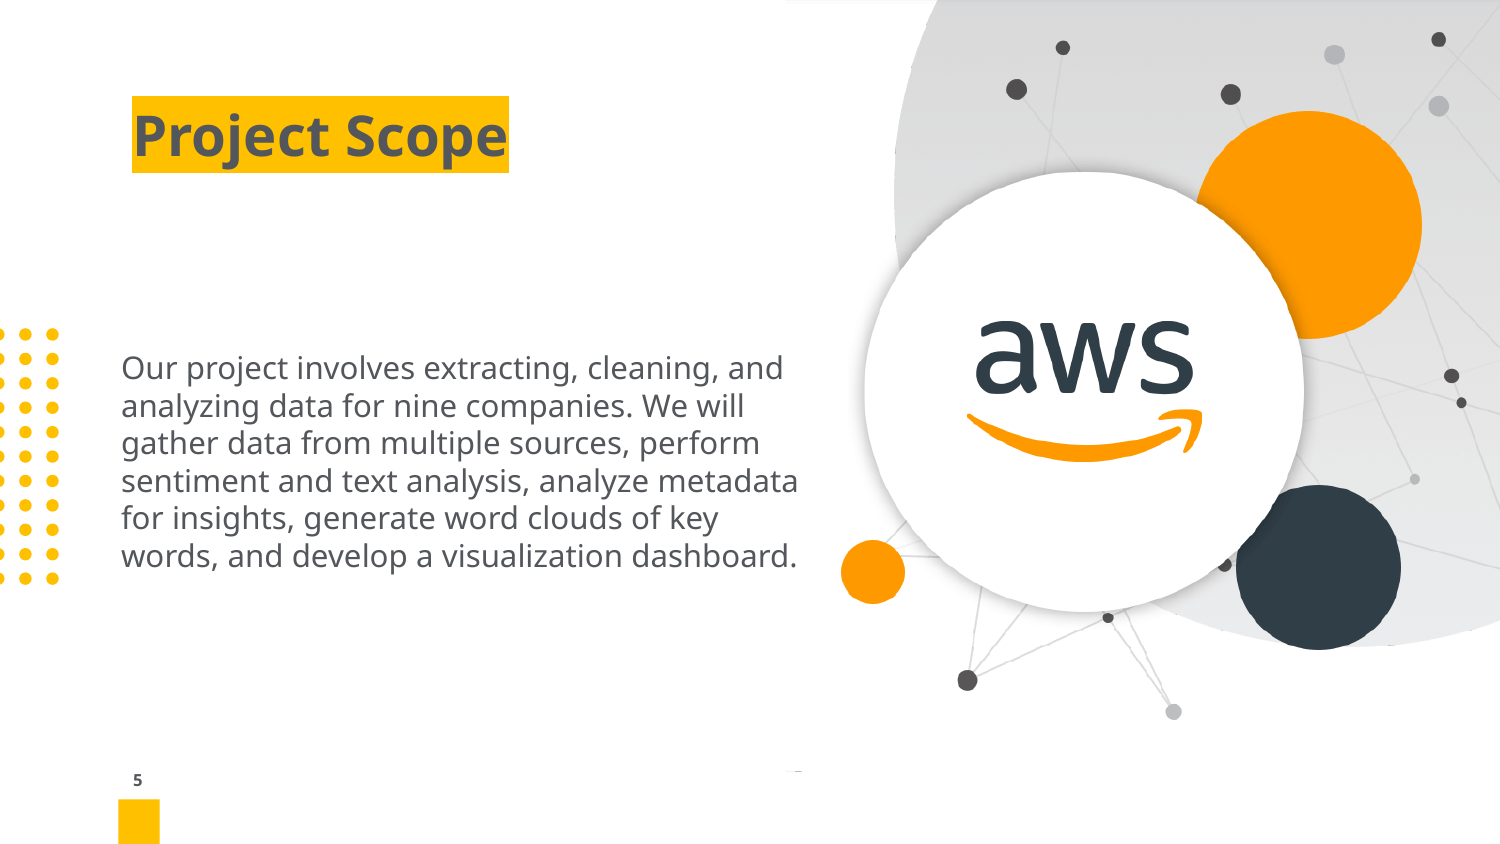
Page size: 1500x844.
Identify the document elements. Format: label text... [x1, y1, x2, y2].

title Project Scope [116, 88, 749, 183]
subtitle Our project involves extracting, cleaning, and analyzing data for nine companies. We will gather data from multiple sources, perform sentiment and text analysis, analyze metadata for insights, generate word clouds of key words, and develop a visualization dashboard. [106, 333, 781, 582]
picture [786, 0, 1500, 772]
slide_number ‹#› [118, 755, 160, 792]
